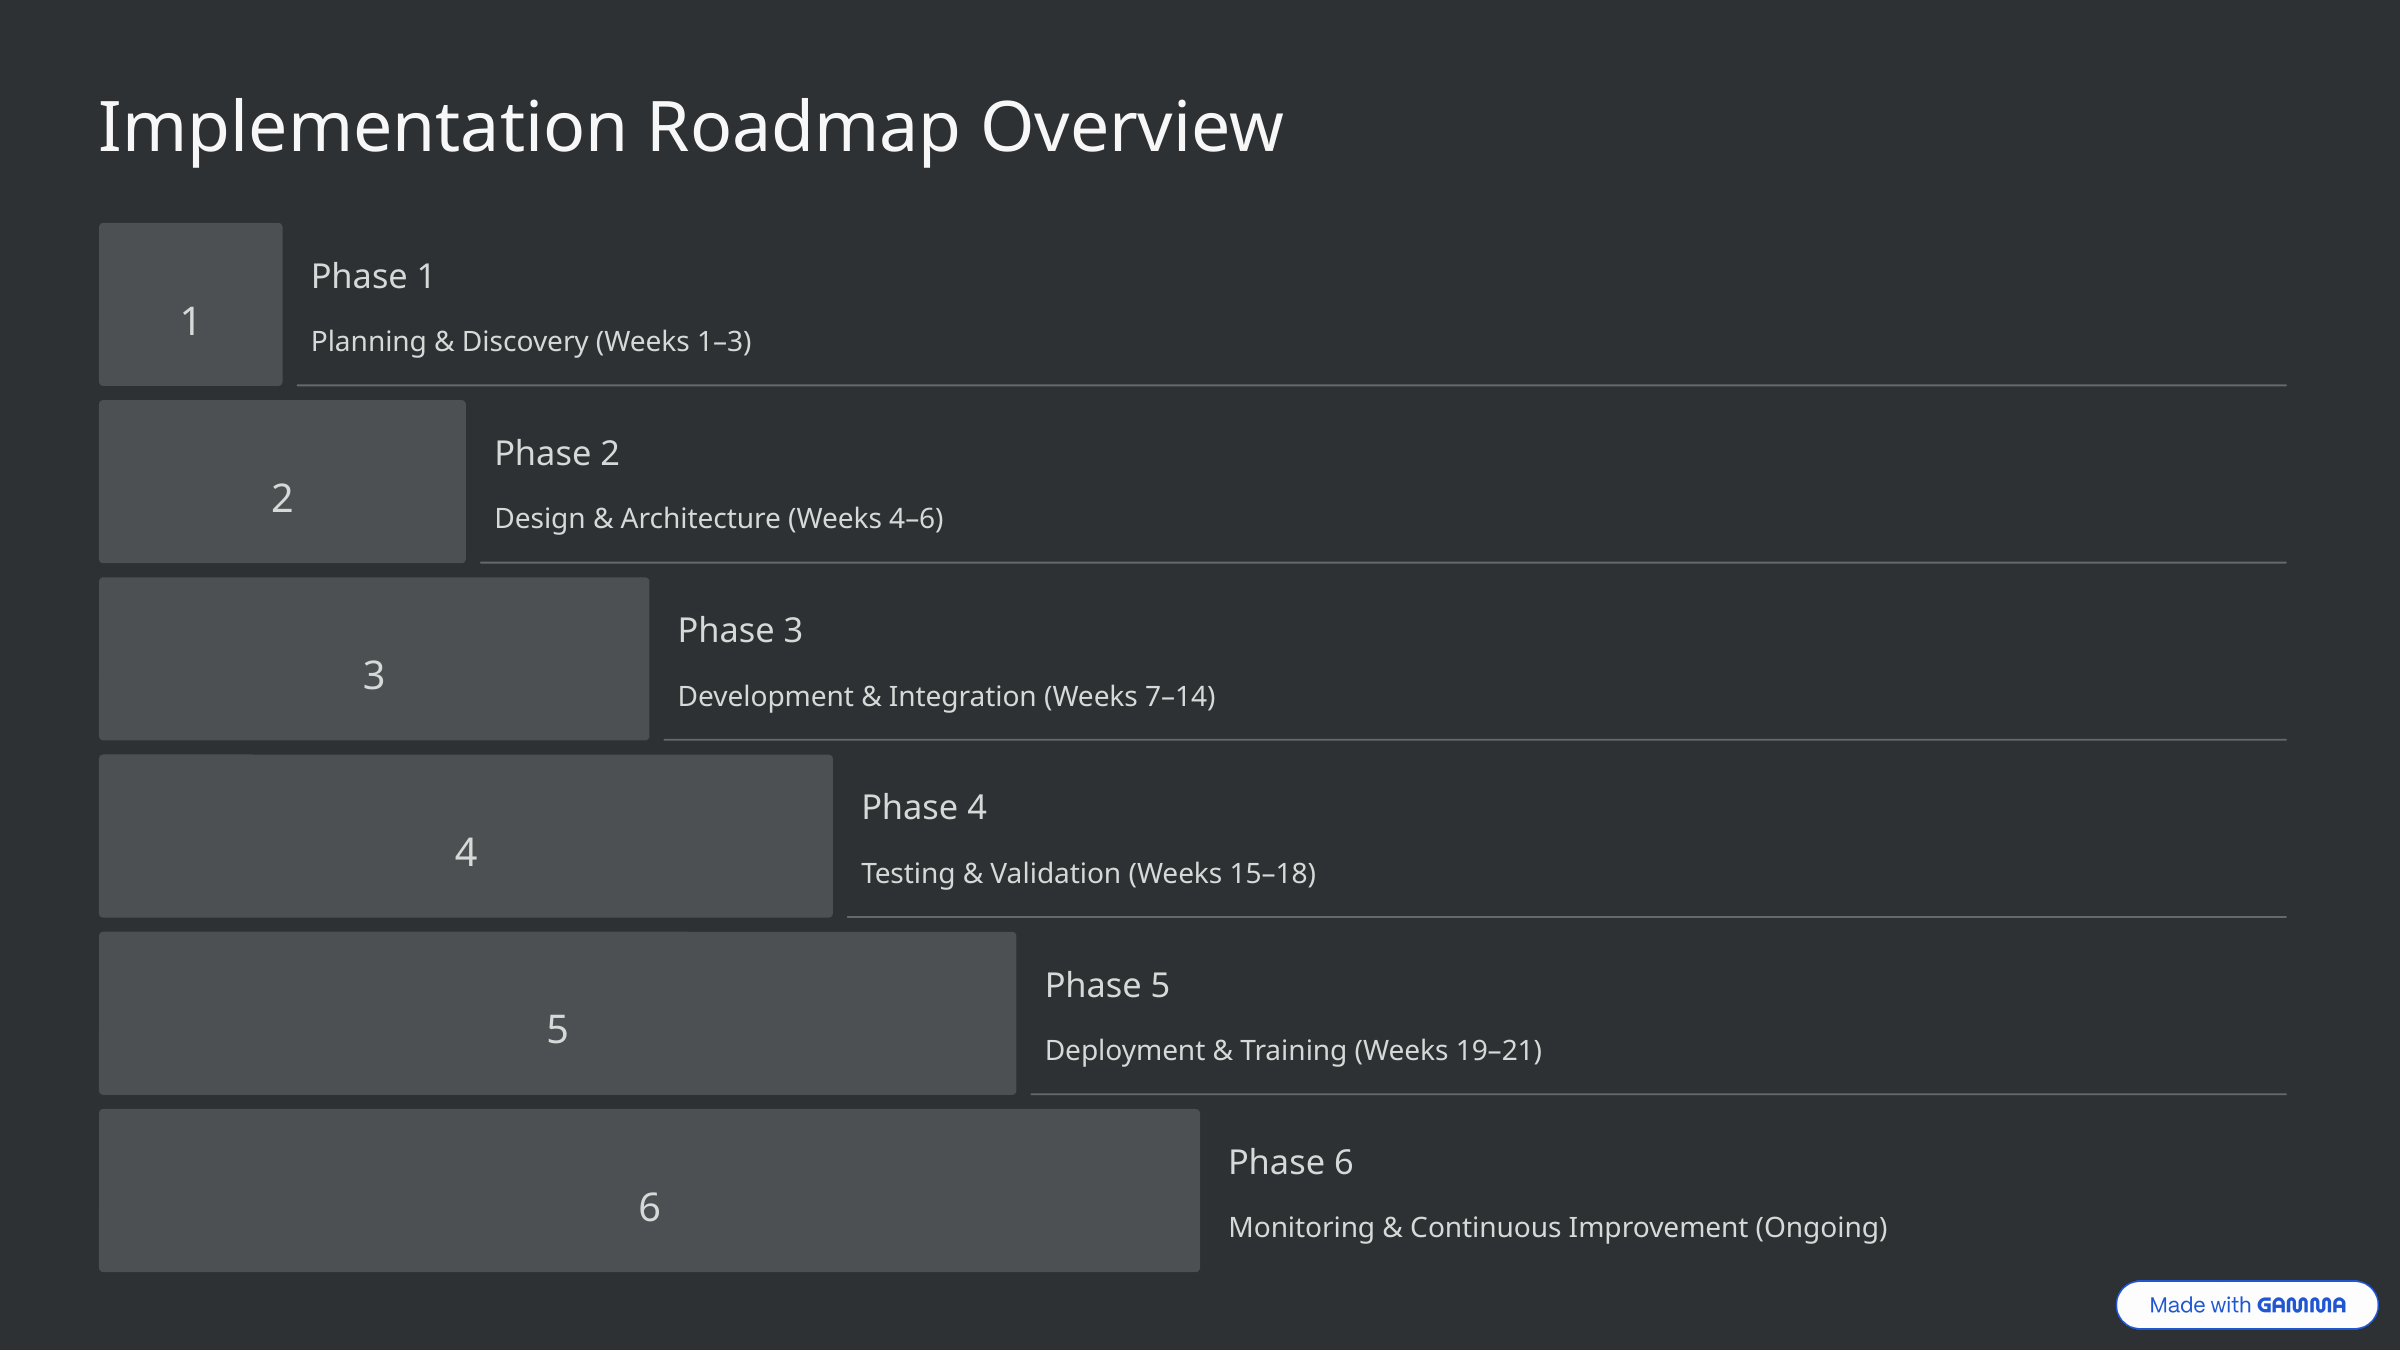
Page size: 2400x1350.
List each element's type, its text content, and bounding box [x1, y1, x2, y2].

text_box Implementation Roadmap Overview [99, 77, 1290, 167]
text_box [98, 1108, 1201, 1273]
text_box [98, 577, 650, 741]
text_box Phase 6 [1228, 1137, 1583, 1182]
text_box 5 [537, 988, 578, 1039]
text_box Testing & Validation (Weeks 15–18) [861, 844, 1322, 890]
text_box 3 [354, 633, 395, 684]
text_box 1 [170, 279, 211, 330]
text_box [98, 222, 283, 386]
text_box Phase 5 [1044, 960, 1399, 1005]
text_box [98, 931, 1017, 1095]
text_box Phase 2 [494, 428, 849, 473]
text_box 2 [262, 456, 303, 507]
text_box Design & Architecture (Weeks 4–6) [494, 489, 962, 535]
text_box Deployment & Training (Weeks 19–21) [1044, 1021, 1546, 1067]
text_box Planning & Discovery (Weeks 1–3) [310, 312, 764, 358]
text_box Phase 3 [677, 605, 1032, 650]
text_box 4 [446, 811, 486, 861]
text_box [98, 754, 833, 918]
text_box 6 [629, 1165, 670, 1216]
text_box Monitoring & Continuous Improvement (Ongoing) [1228, 1198, 1885, 1244]
text_box [98, 400, 466, 564]
text_box Phase 4 [861, 782, 1216, 828]
text_box Development & Integration (Weeks 7–14) [677, 666, 1219, 713]
picture [2106, 1271, 2389, 1339]
text_box Phase 1 [310, 251, 665, 296]
